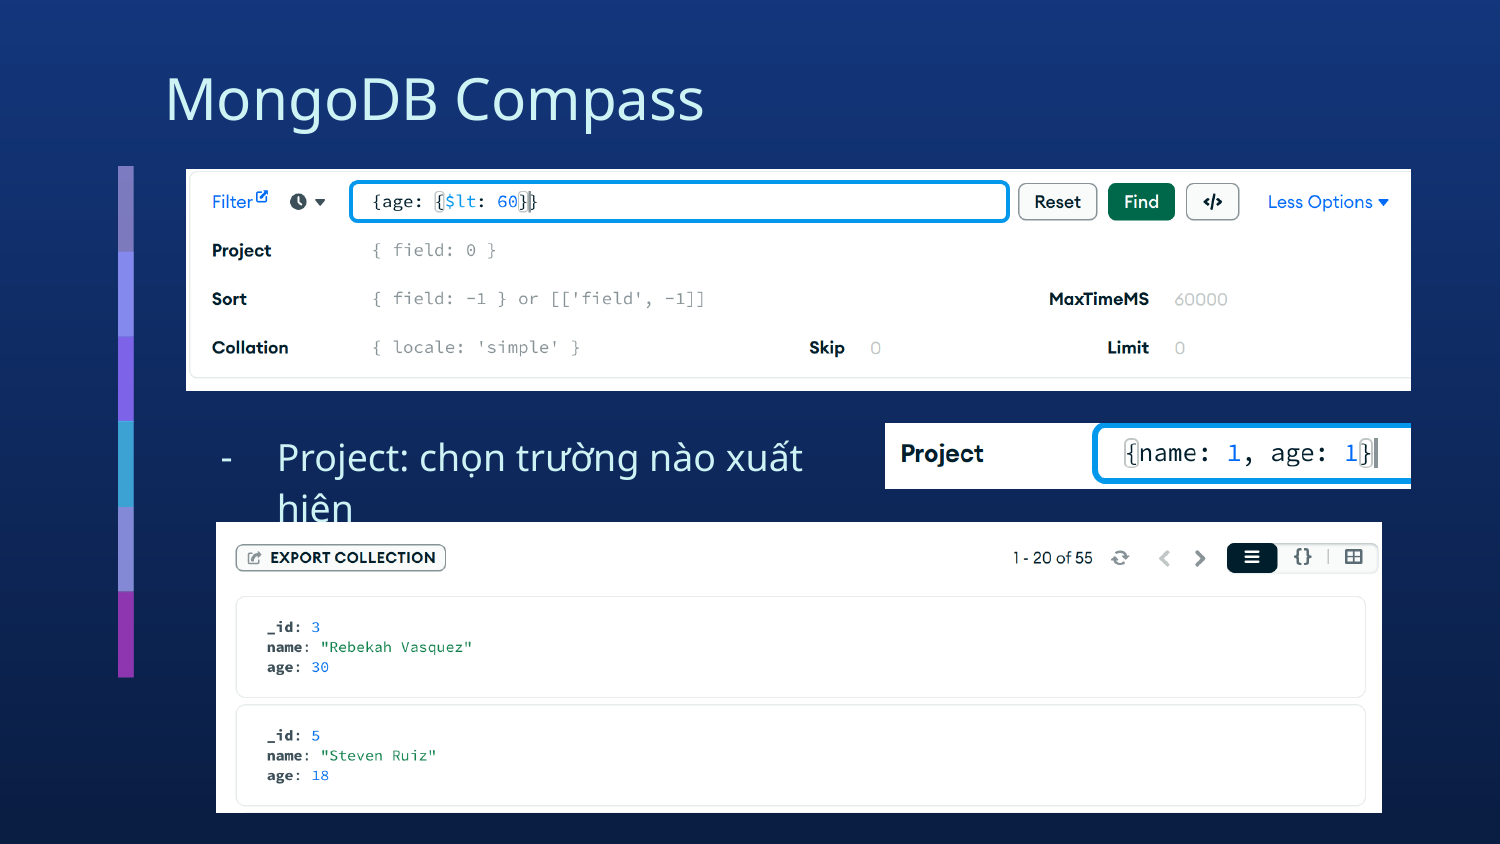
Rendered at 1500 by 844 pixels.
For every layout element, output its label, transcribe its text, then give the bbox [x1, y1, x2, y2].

picture [884, 423, 1411, 489]
title MongoDB Compass [149, 46, 750, 162]
picture [186, 169, 1411, 391]
list Project: chọn trường nào xuất hiện [186, 411, 876, 844]
picture [215, 521, 1382, 813]
